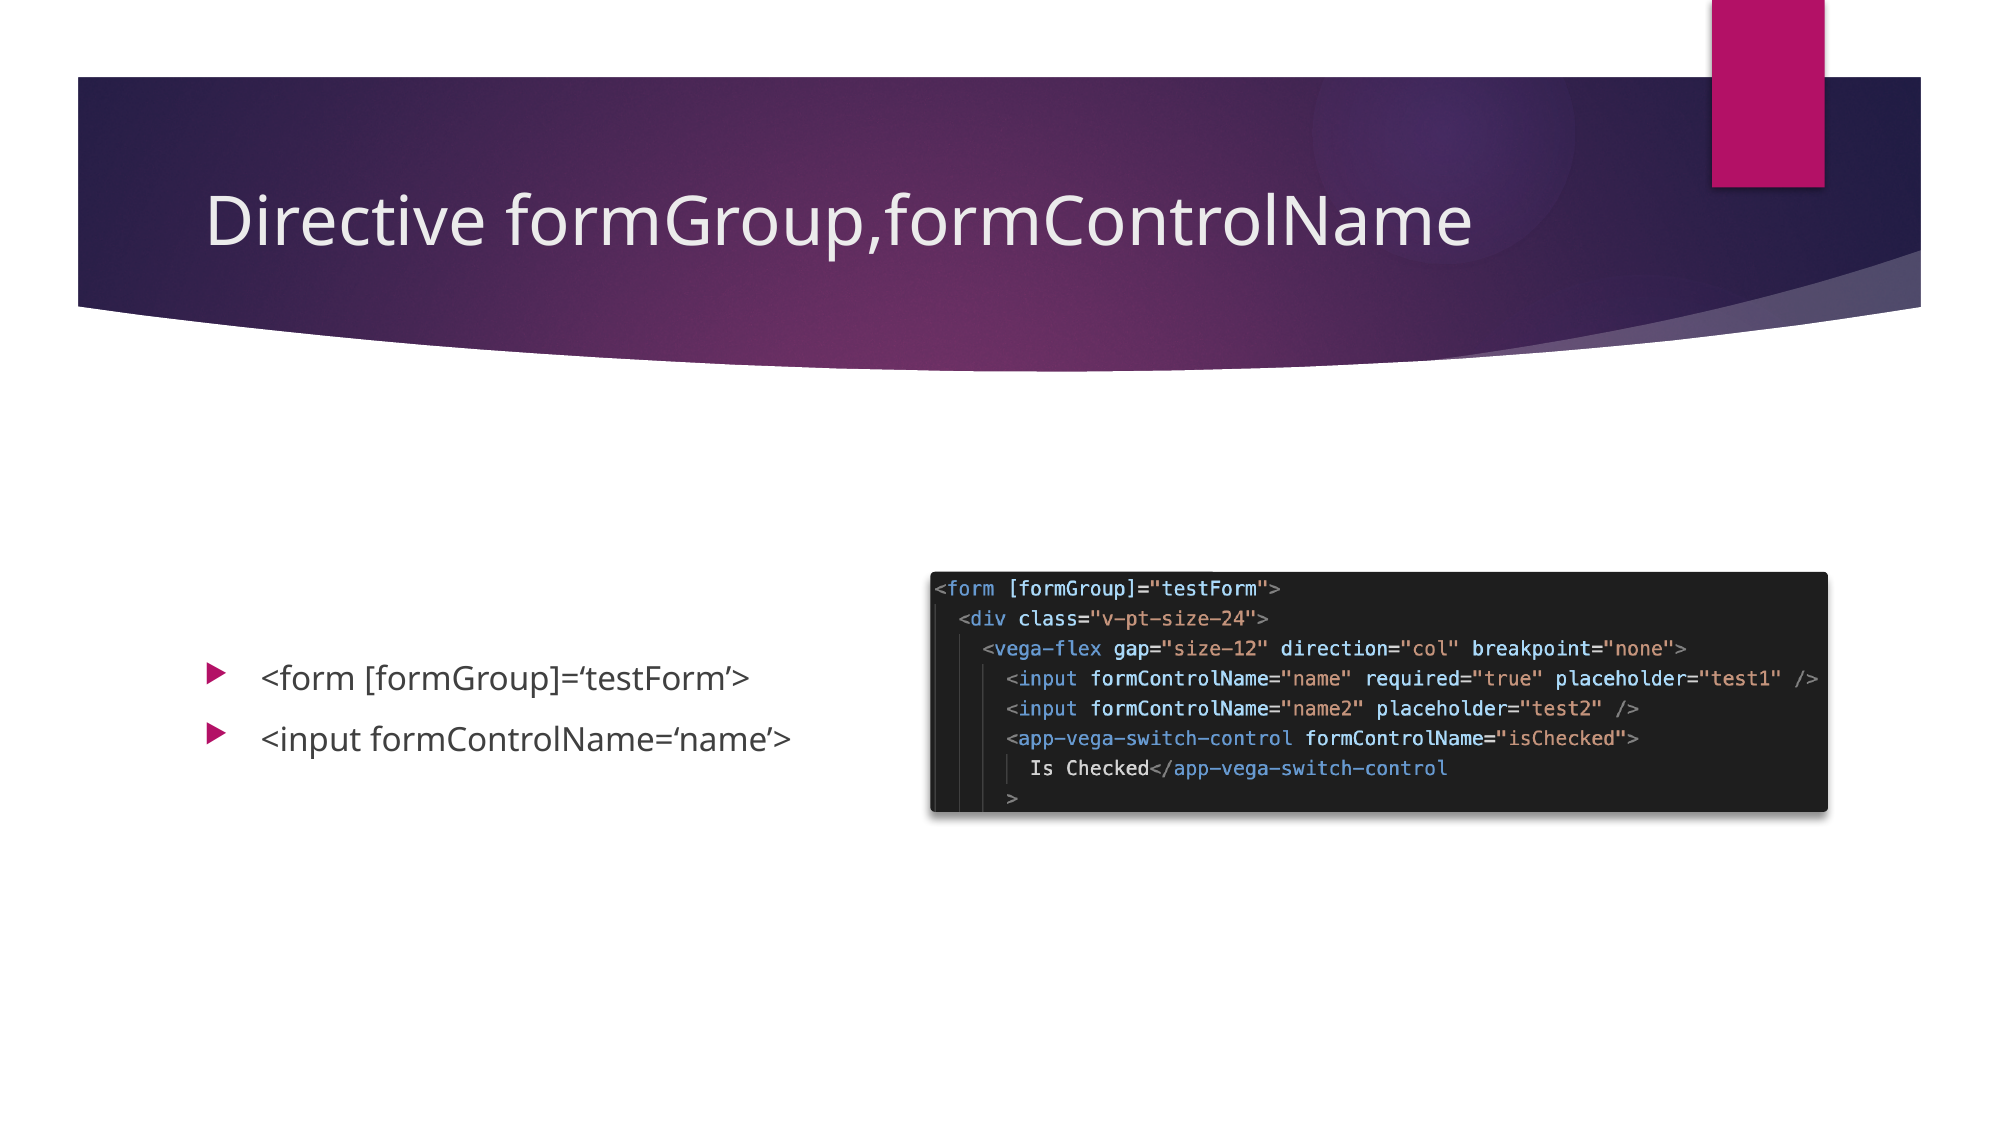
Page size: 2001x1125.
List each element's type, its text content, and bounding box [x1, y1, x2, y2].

picture [930, 571, 1829, 813]
title Directive formGroup,formControlName [189, 159, 1627, 276]
list <form [formGroup]=‘testForm’> <input formControlName=‘name’> [189, 427, 915, 988]
